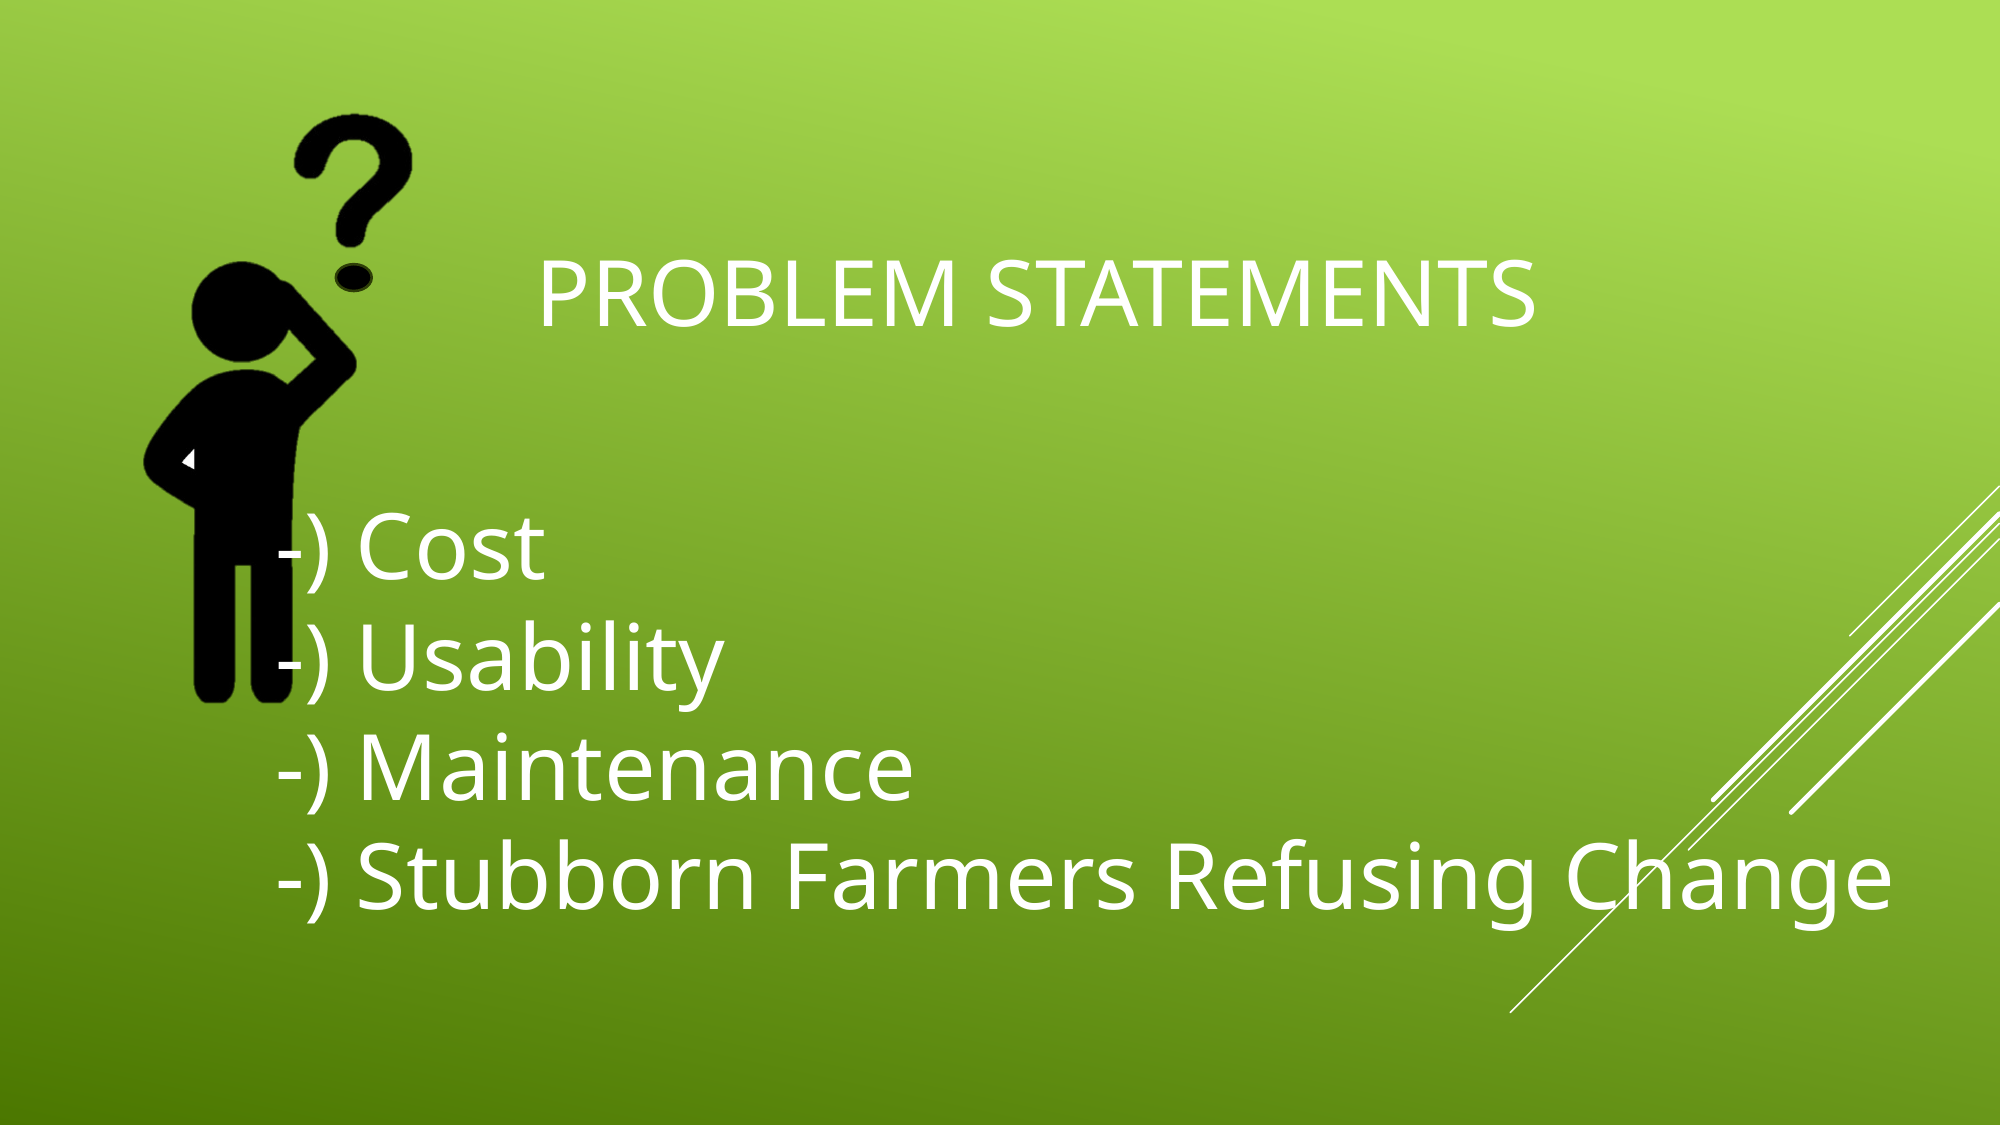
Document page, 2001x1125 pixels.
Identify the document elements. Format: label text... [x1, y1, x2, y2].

picture [0, 69, 685, 1125]
text_box -) Cost -) Usability -) Maintenance -) Stubborn Farmers Refusing Change [685, 480, 1974, 936]
text_box PROBLEM STATEMENTS [685, 227, 1818, 353]
